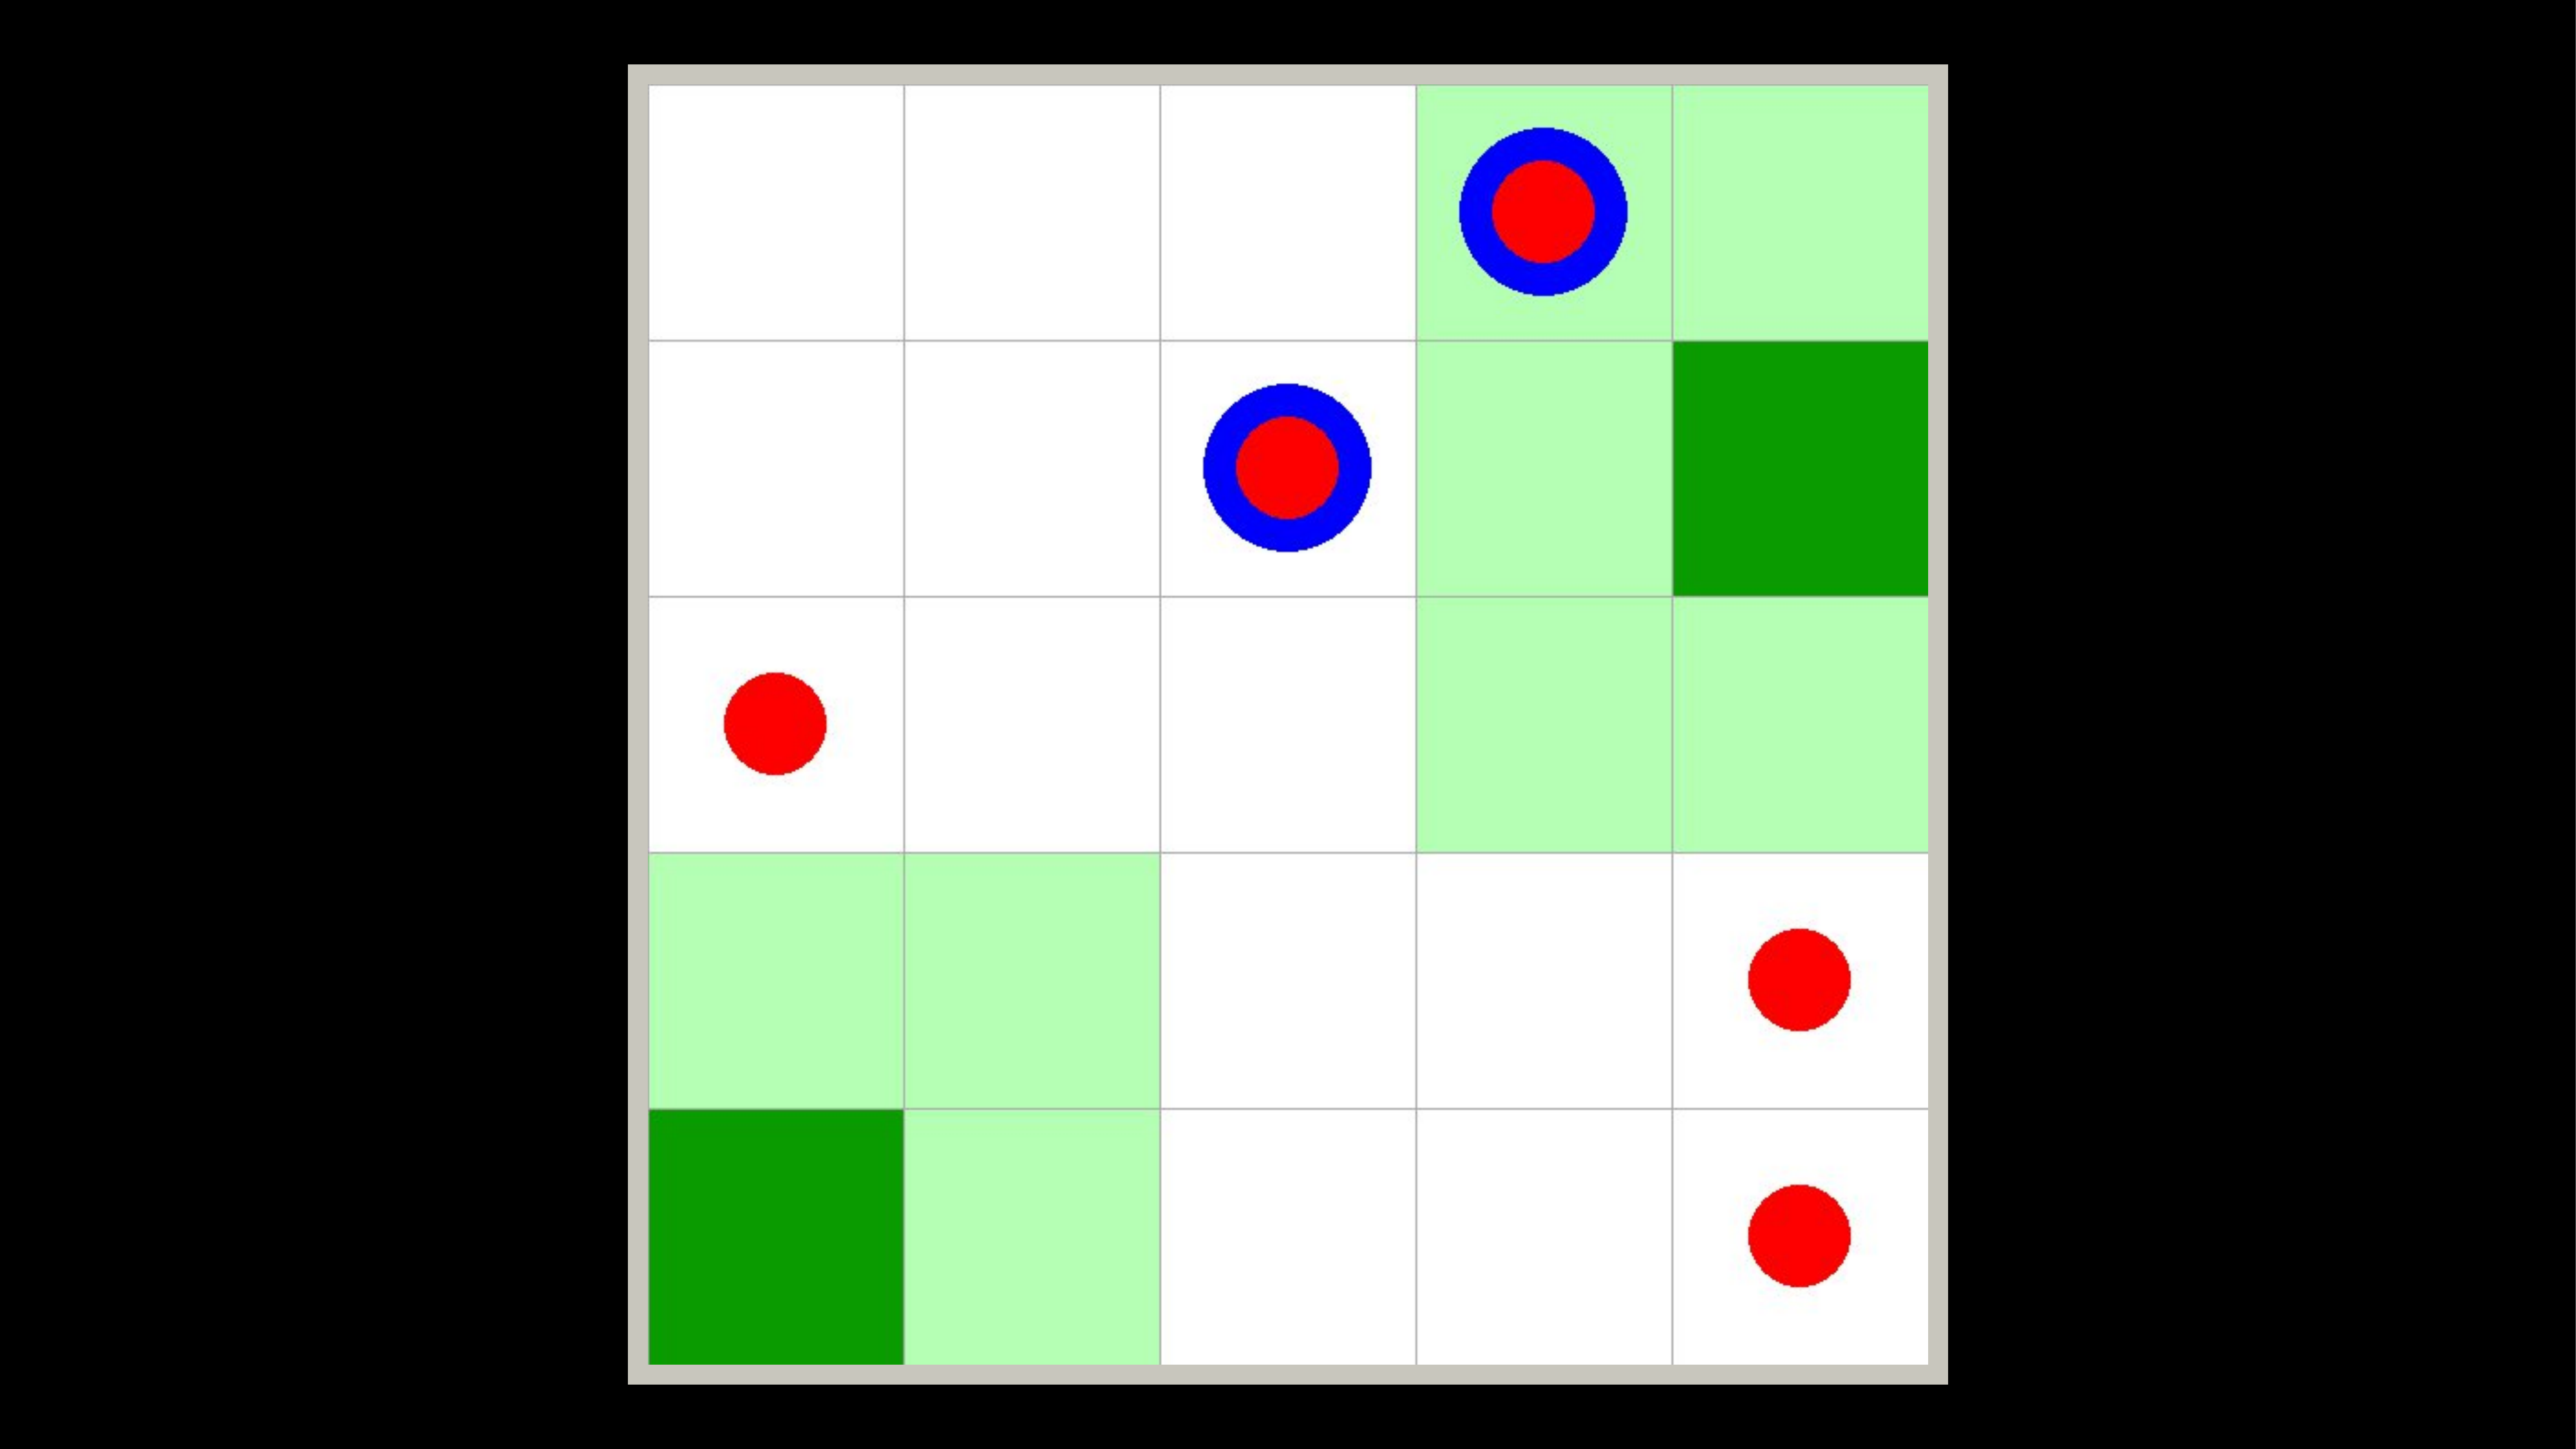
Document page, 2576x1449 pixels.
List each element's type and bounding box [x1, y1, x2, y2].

picture [648, 84, 1928, 1365]
